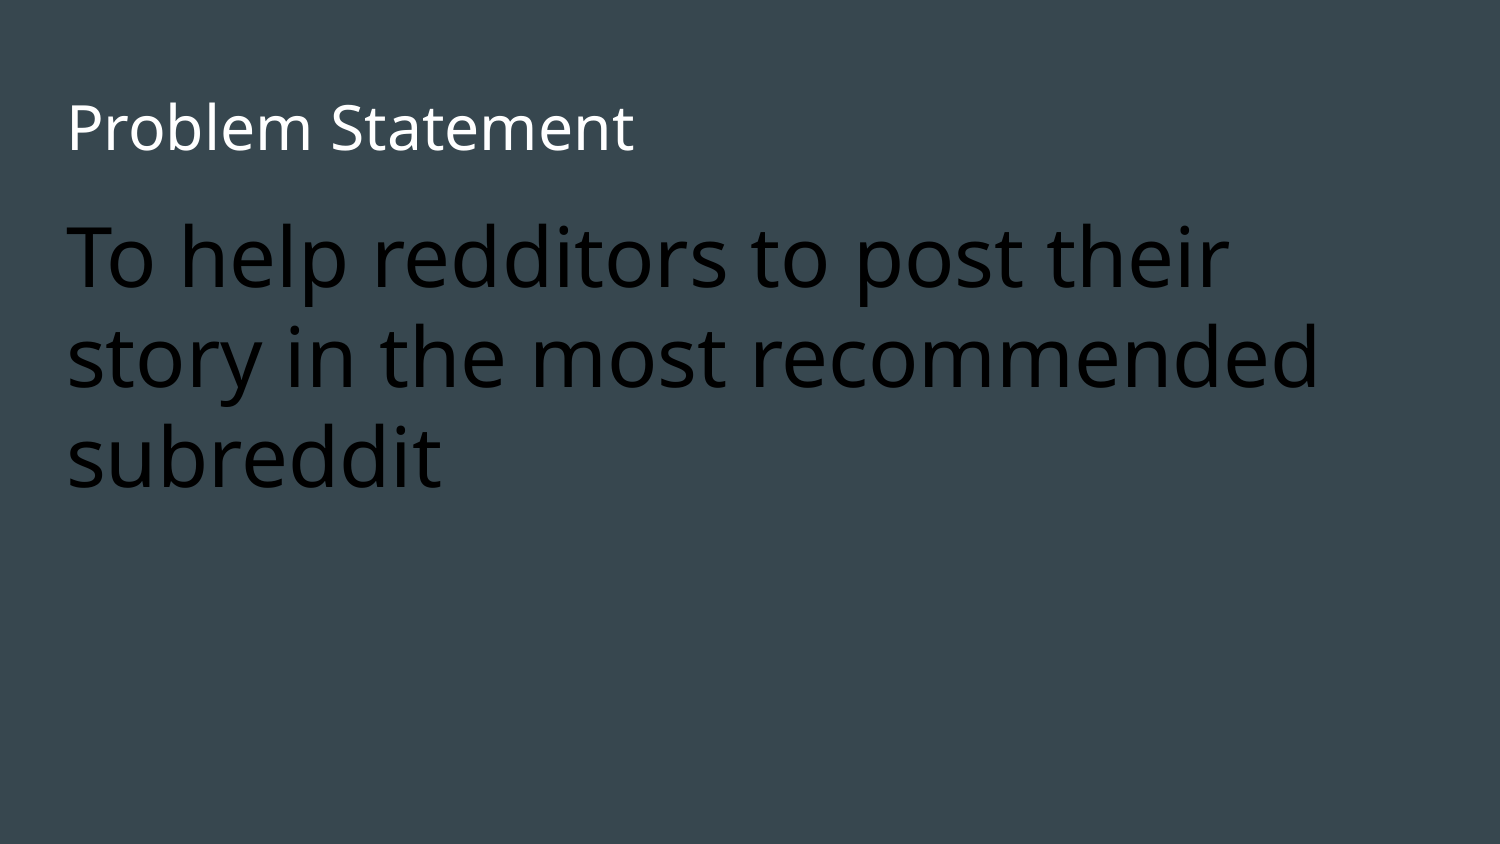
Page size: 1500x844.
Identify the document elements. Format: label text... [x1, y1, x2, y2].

list To help redditors to post their story in the most recommended subreddit [51, 189, 1449, 750]
title Problem Statement [51, 72, 1449, 167]
